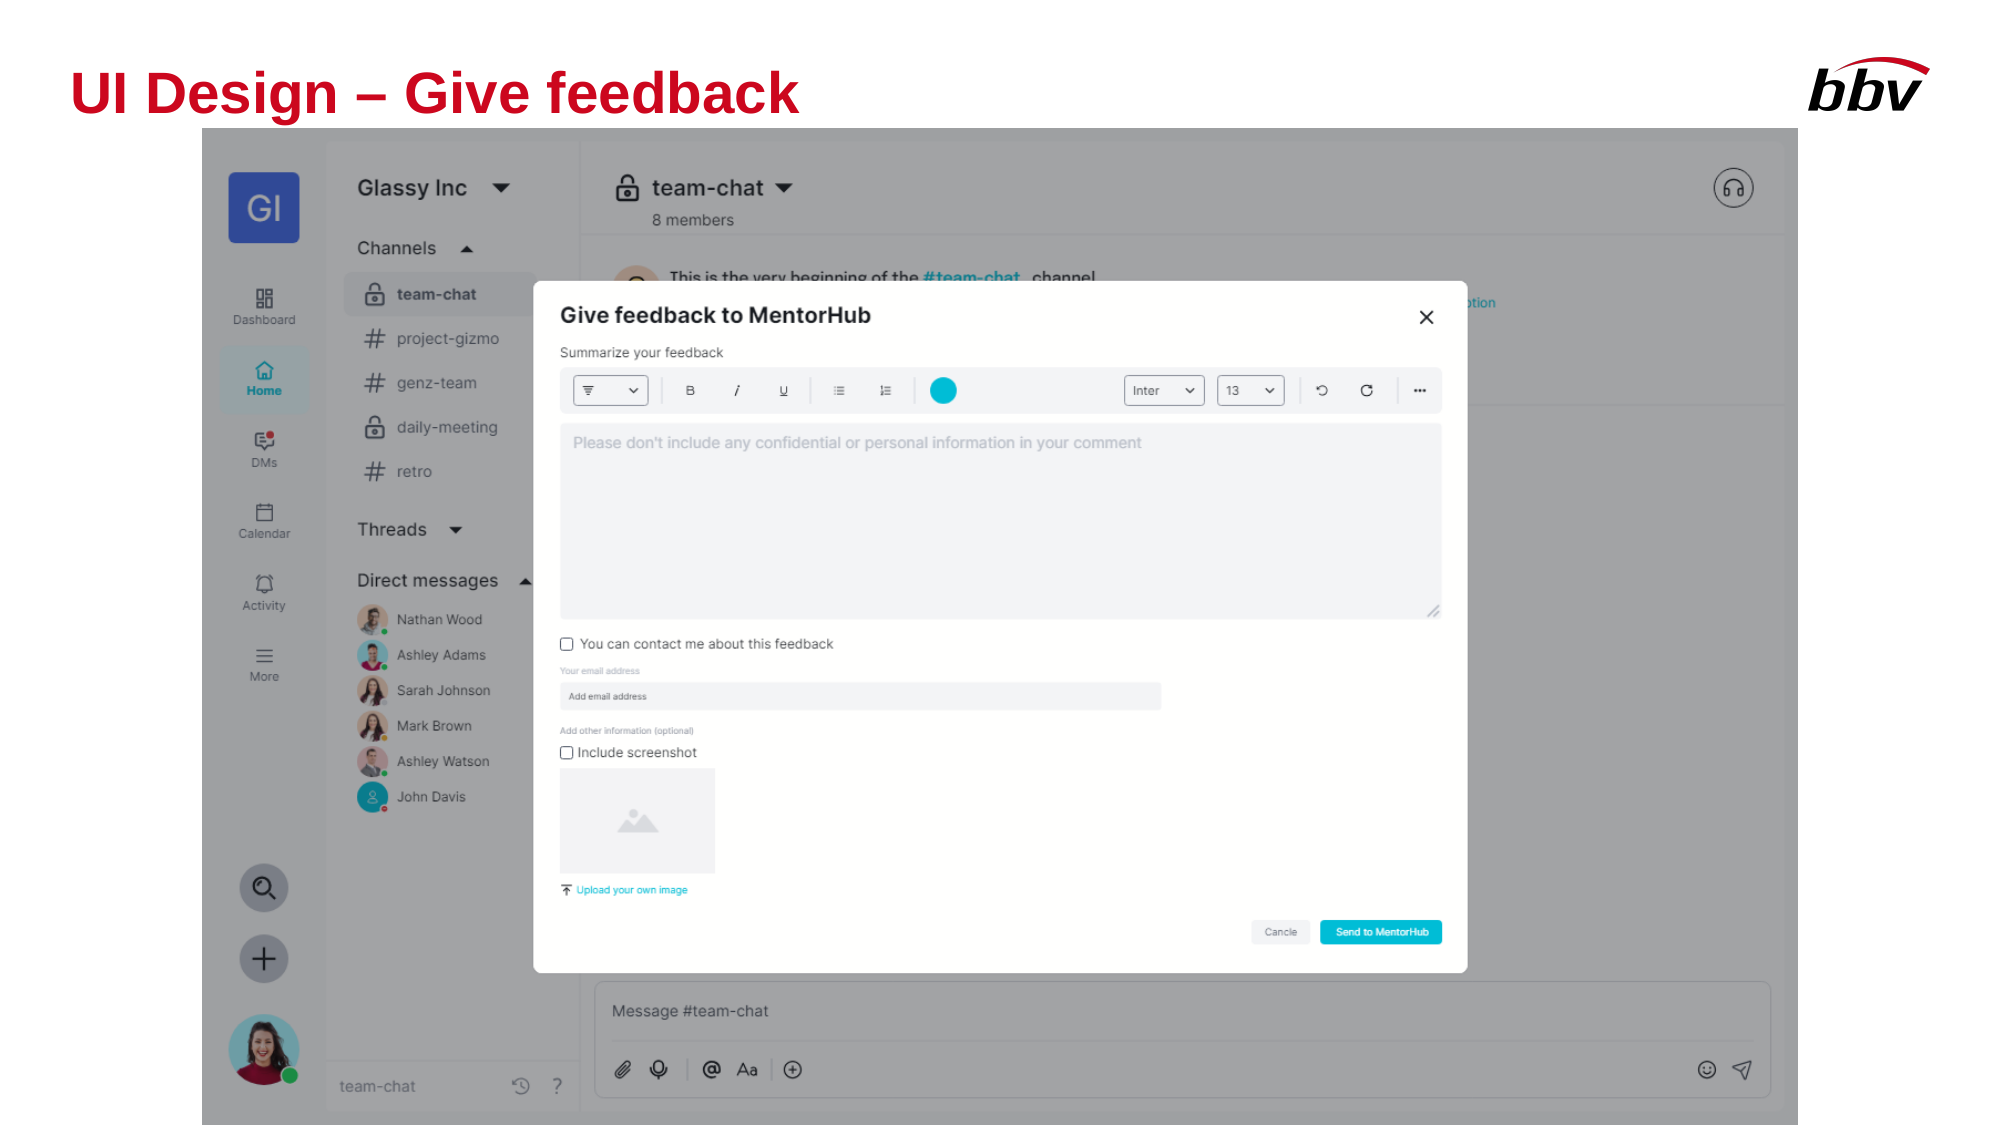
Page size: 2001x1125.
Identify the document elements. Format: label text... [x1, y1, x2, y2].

picture [202, 128, 1798, 1125]
picture [1808, 57, 1930, 111]
title UI Design – Give feedback [70, 0, 1666, 181]
